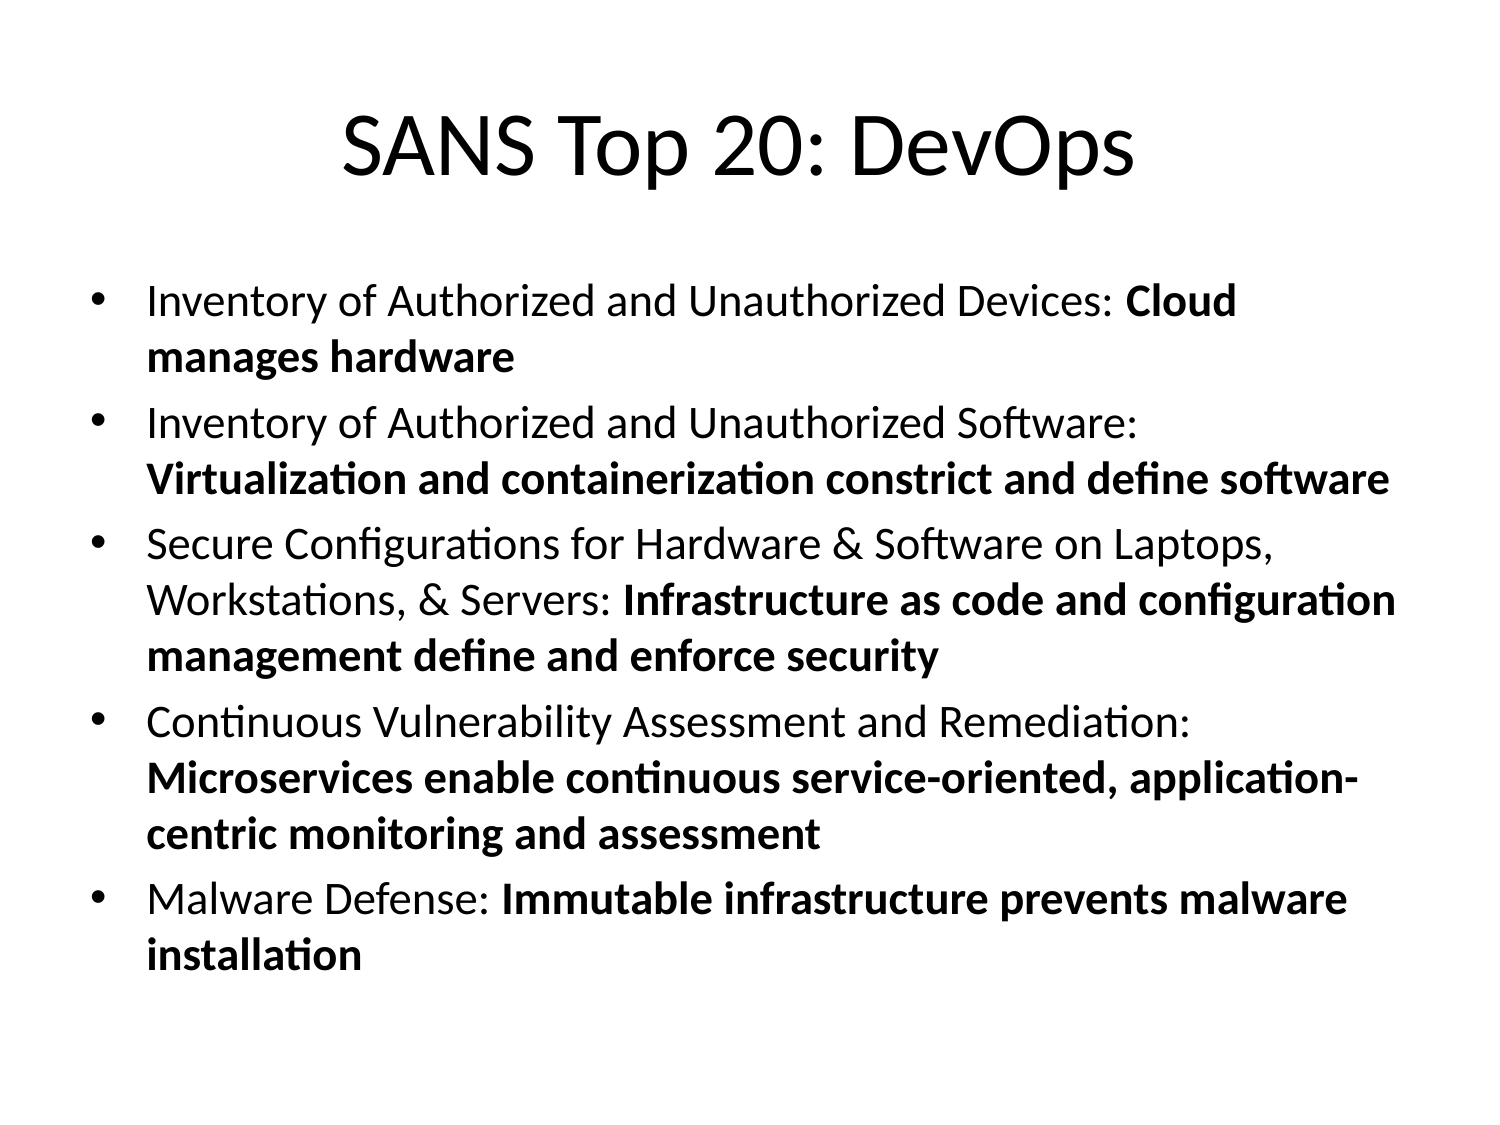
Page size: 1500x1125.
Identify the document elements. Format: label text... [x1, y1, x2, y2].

title SANS Top 20: DevOps [75, 45, 1425, 233]
list Inventory of Authorized and Unauthorized Devices: Cloud manages hardware Inventory of Authorized and Unauthorized Software: Virtualization and containerization constrict and define software Secure Configurations for Hardware & Software on Laptops, Workstations, & Servers: Infrastructure as code and configuration management define and enforce security Continuous Vulnerability Assessment and Remediation: Microservices enable continuous service-oriented, application-centric monitoring and assessment Malware Defense: Immutable infrastructure prevents malware installation [75, 262, 1425, 1005]
